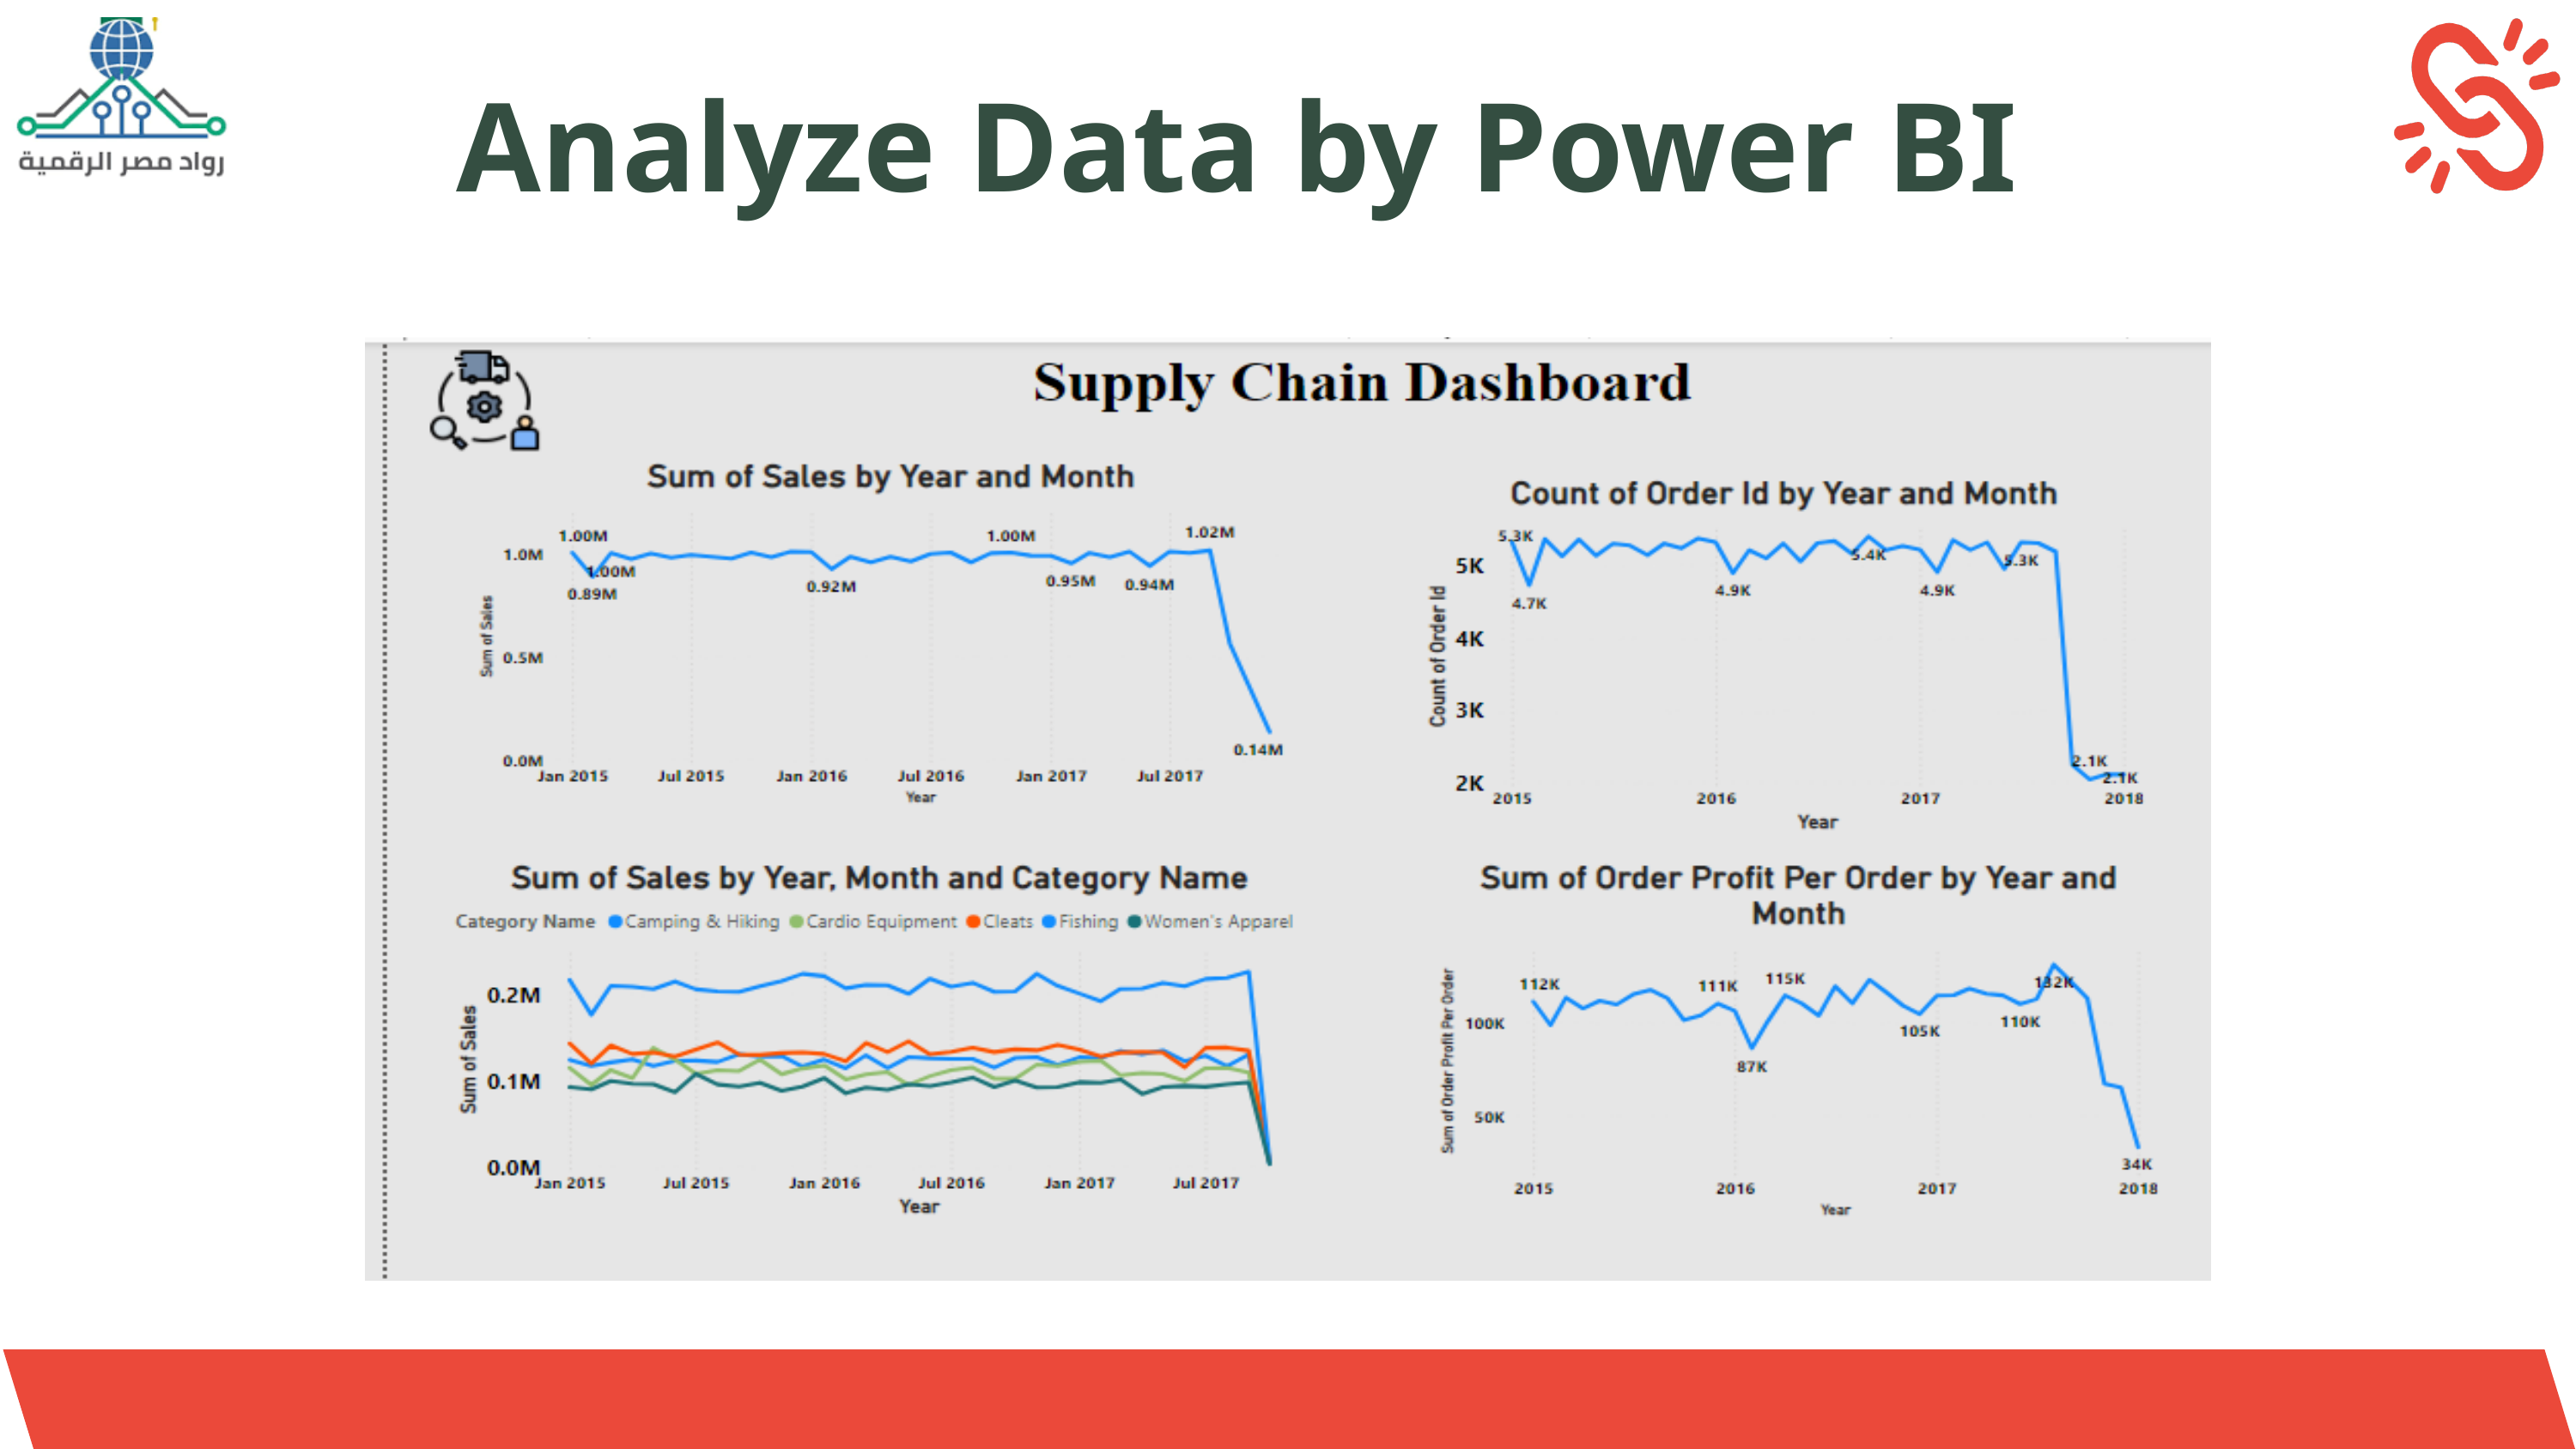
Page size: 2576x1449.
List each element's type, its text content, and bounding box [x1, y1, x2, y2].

picture [364, 337, 2212, 1281]
text_box Analyze Data by Power BI [456, 81, 2019, 216]
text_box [3, 1349, 2576, 1449]
text_box [2393, 17, 2561, 195]
text_box [8, 17, 231, 225]
